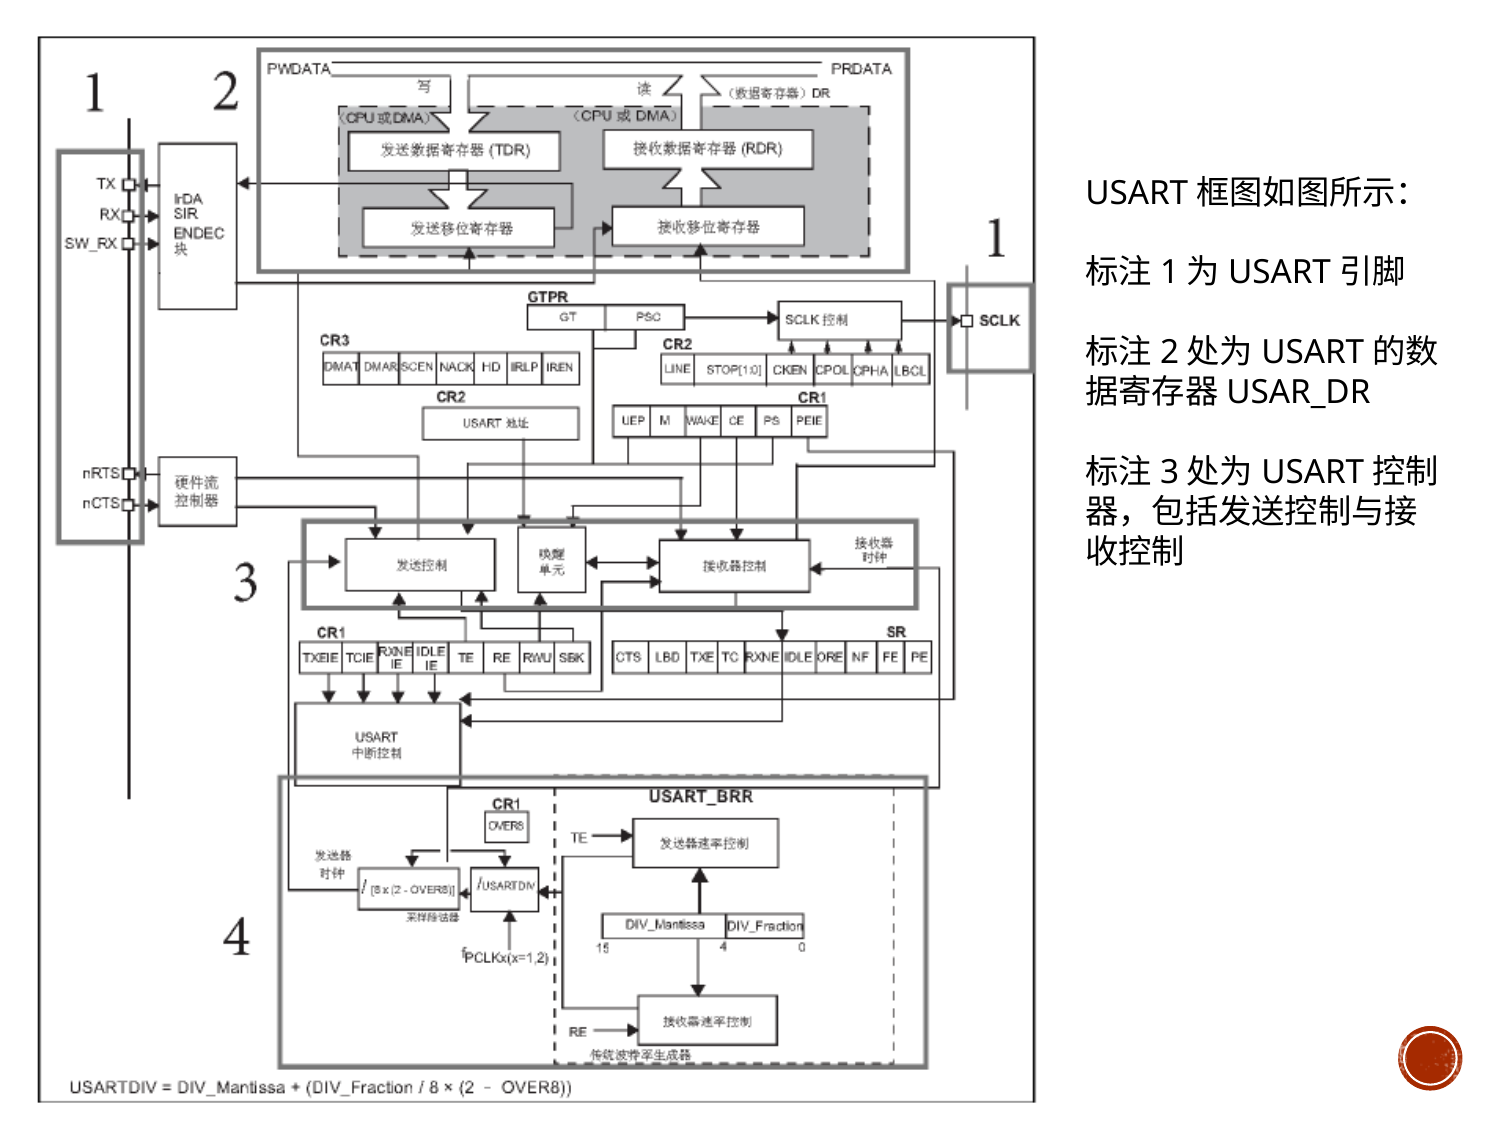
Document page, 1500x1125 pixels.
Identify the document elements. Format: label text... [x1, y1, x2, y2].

text_box USART框图如图所示： 标注1为USART引脚 标注2处为USART的数据寄存器USAR_DR 标注3处为USART控制器，包括发送控制与接收控制 [1070, 163, 1465, 623]
picture [24, 21, 1052, 1108]
